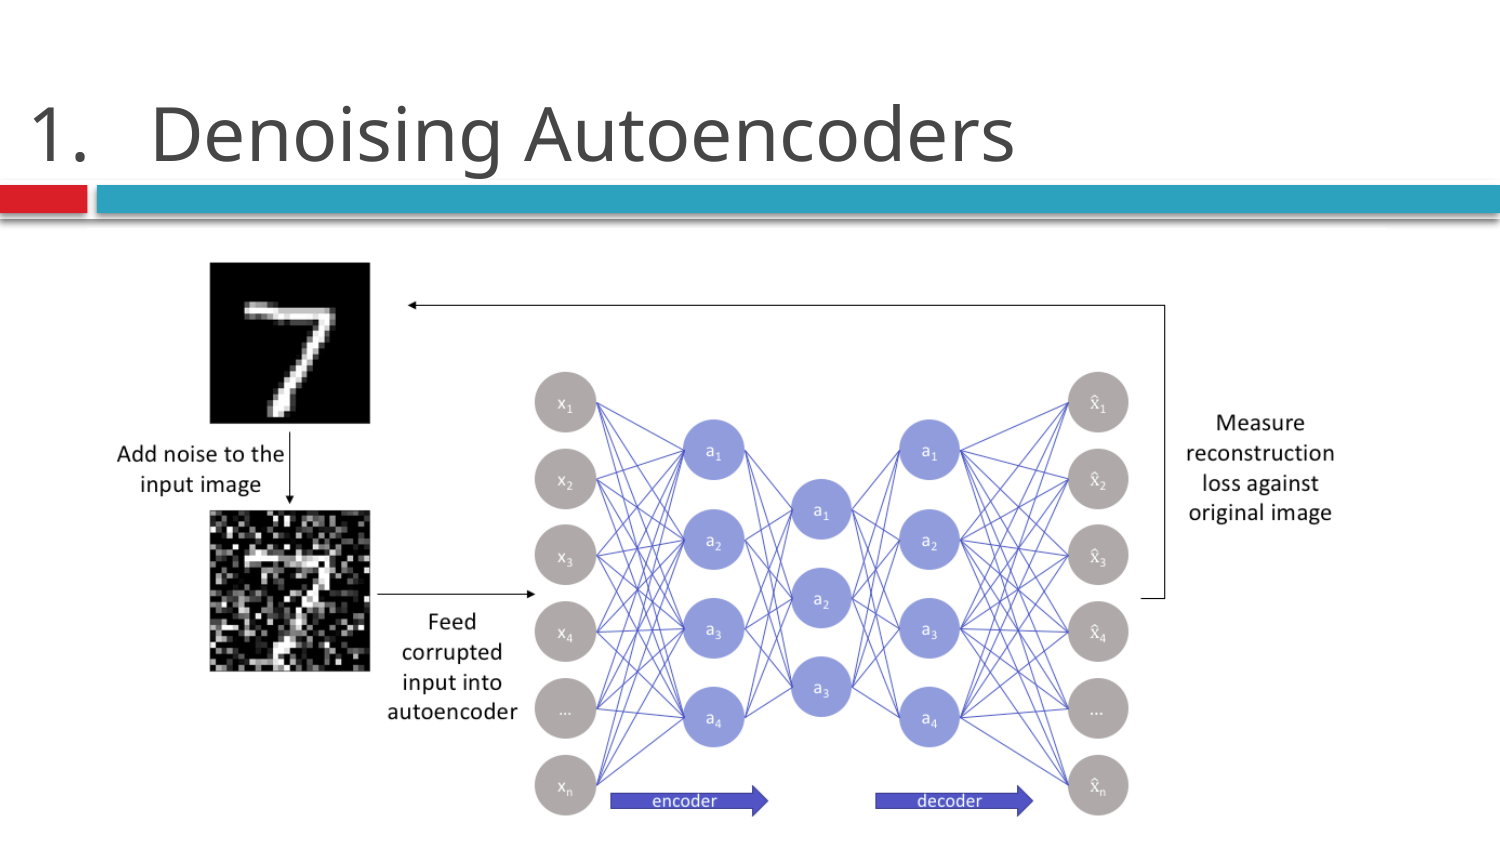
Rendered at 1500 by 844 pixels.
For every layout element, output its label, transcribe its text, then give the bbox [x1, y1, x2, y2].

picture [87, 228, 1387, 823]
title Denoising Autoencoders [12, 19, 1438, 185]
